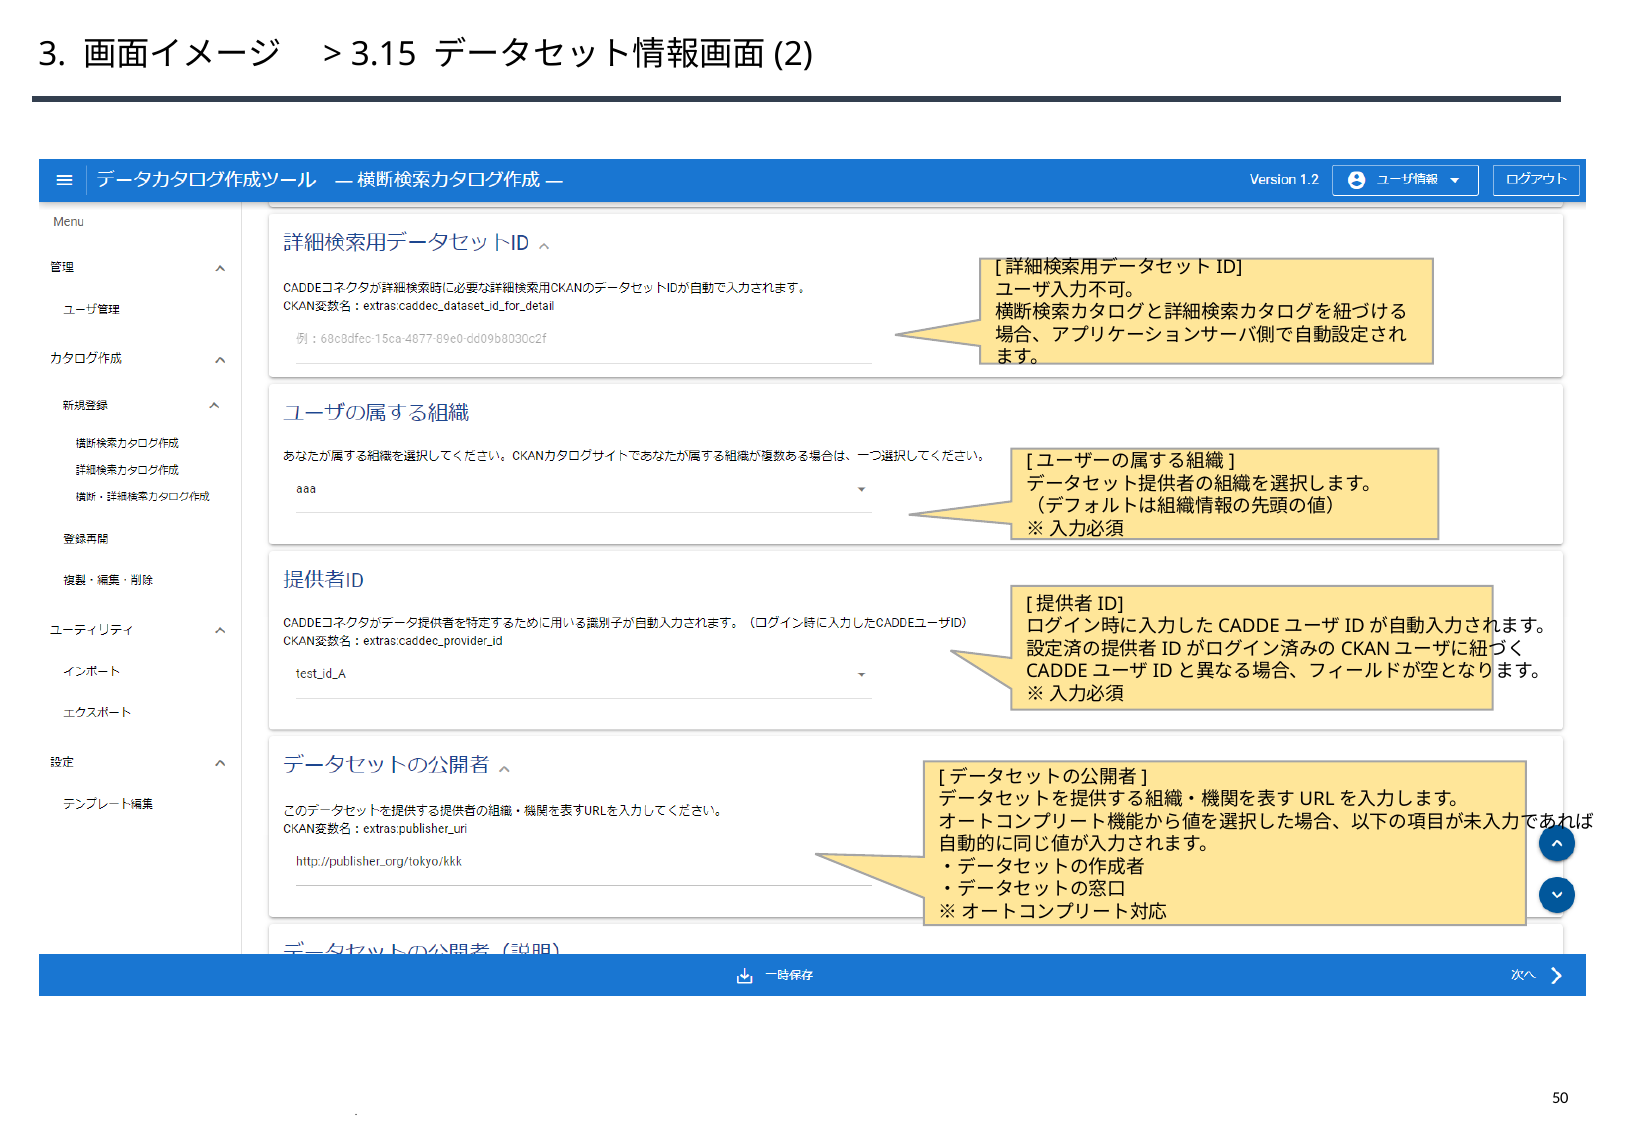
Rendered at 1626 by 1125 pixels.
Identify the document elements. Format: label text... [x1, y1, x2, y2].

picture [39, 159, 1586, 996]
title 3. 画面イメージ > 3.15 データセット情報画面(2) [38, 19, 1526, 91]
